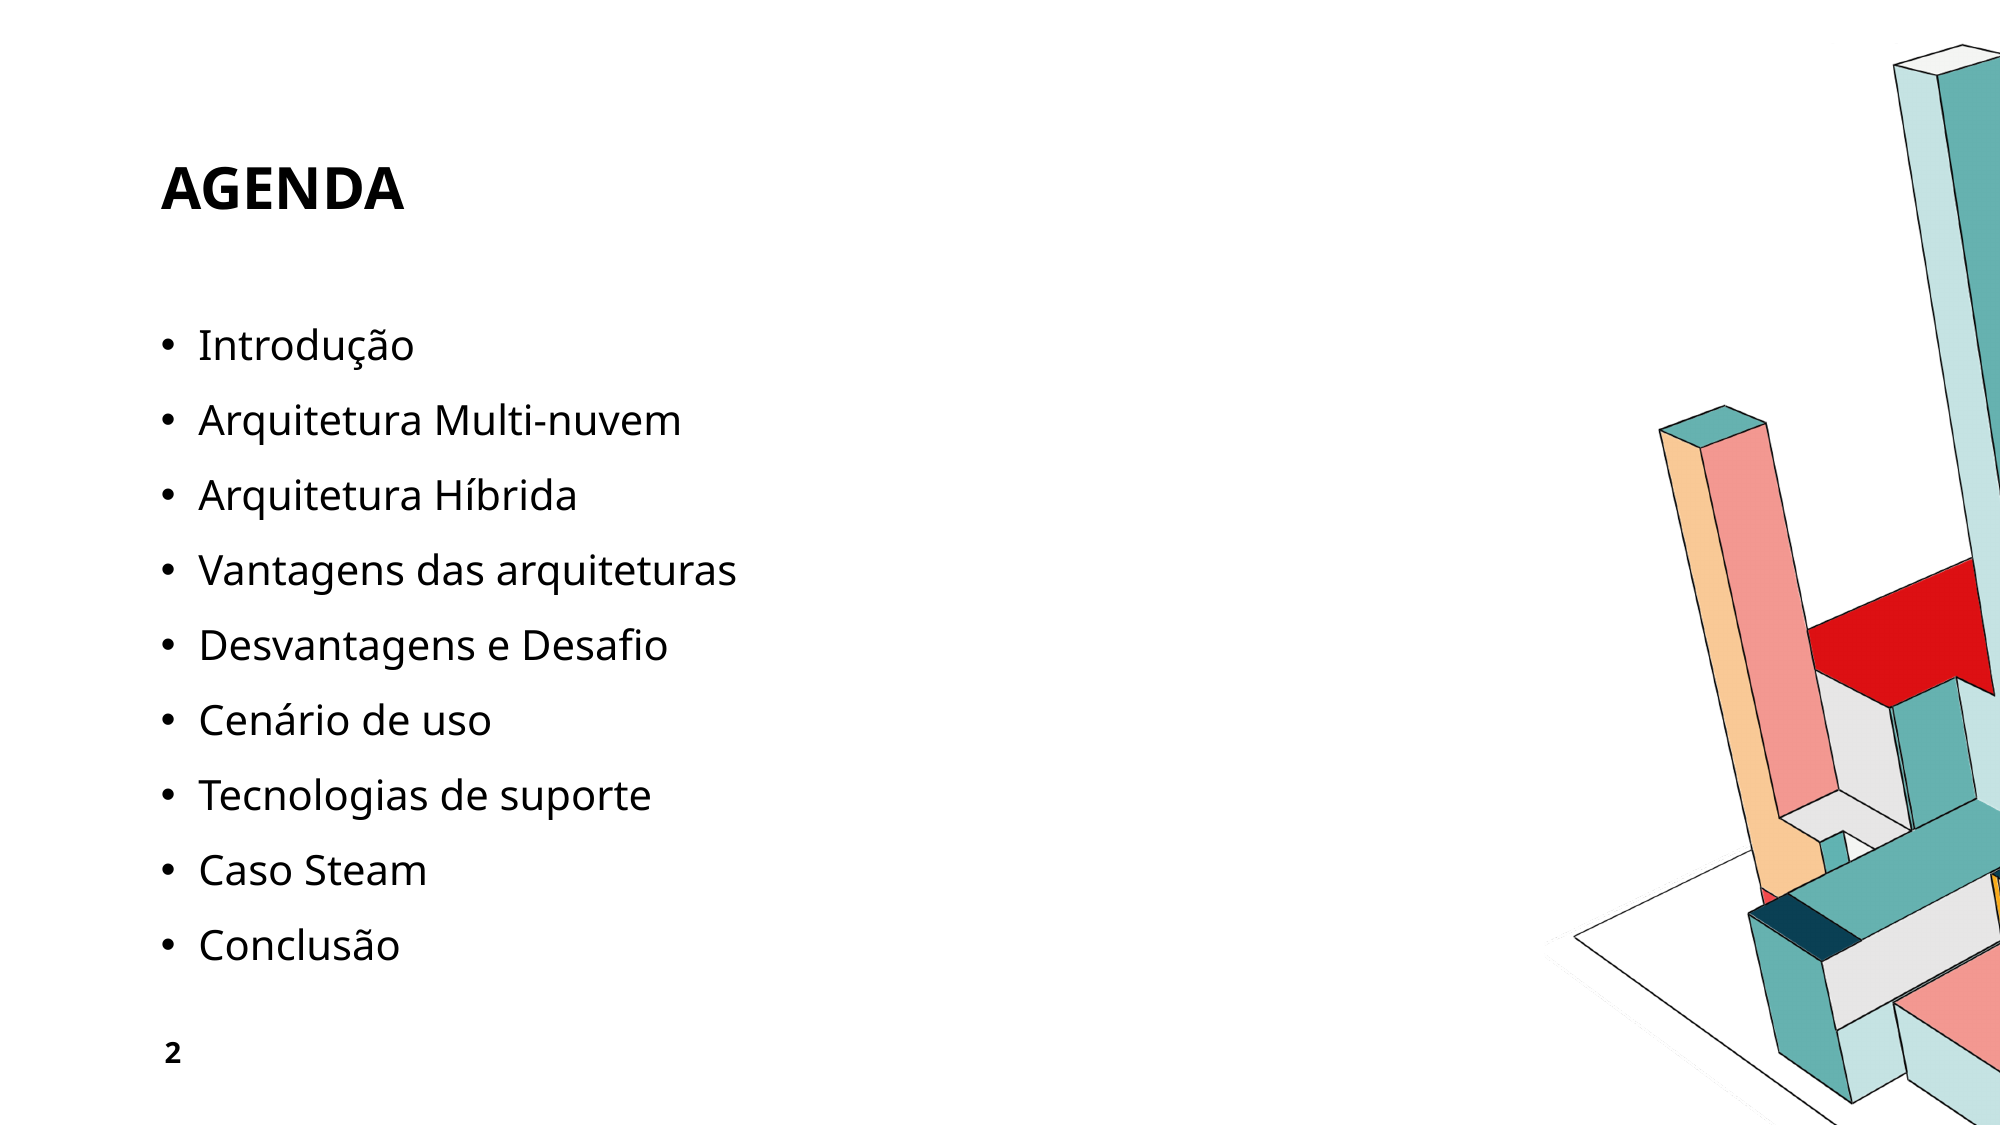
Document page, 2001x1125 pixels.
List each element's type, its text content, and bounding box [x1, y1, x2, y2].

list Introdução Arquitetura Multi-nuvem Arquitetura Híbrida Vantagens das arquiteturas Desvantagens e Desafio Cenário de uso Tecnologias de suporte Caso Steam Conclusão [145, 311, 1508, 997]
picture [1544, 43, 2000, 1125]
title Agenda [146, 11, 1508, 230]
slide_number 2 [149, 1024, 588, 1085]
